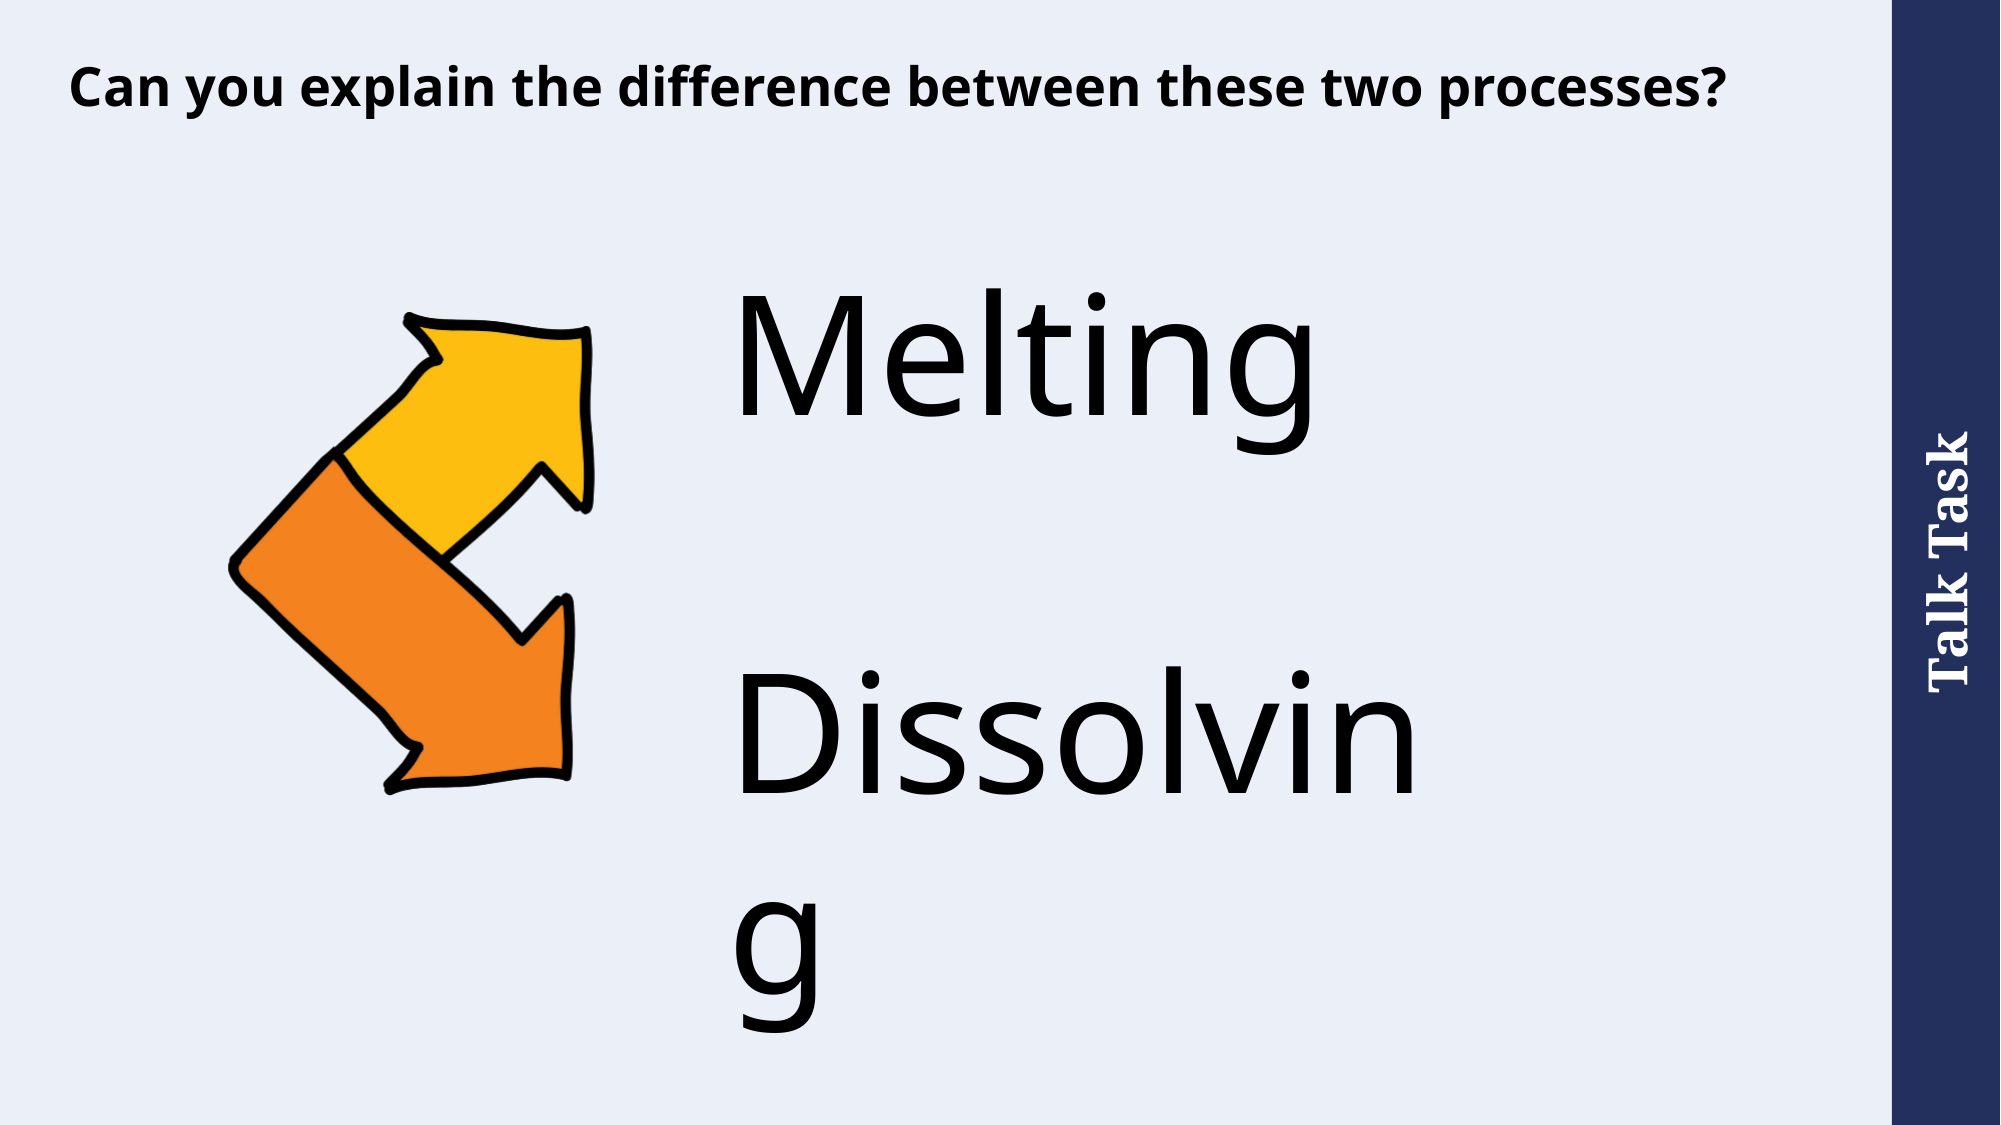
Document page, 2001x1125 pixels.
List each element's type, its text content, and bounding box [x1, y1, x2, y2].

title Can you explain the difference between these two processes? [68, 0, 1812, 119]
picture [57, 282, 847, 843]
text_box Dissolving [712, 619, 1518, 1034]
text_box Melting [712, 241, 1502, 456]
